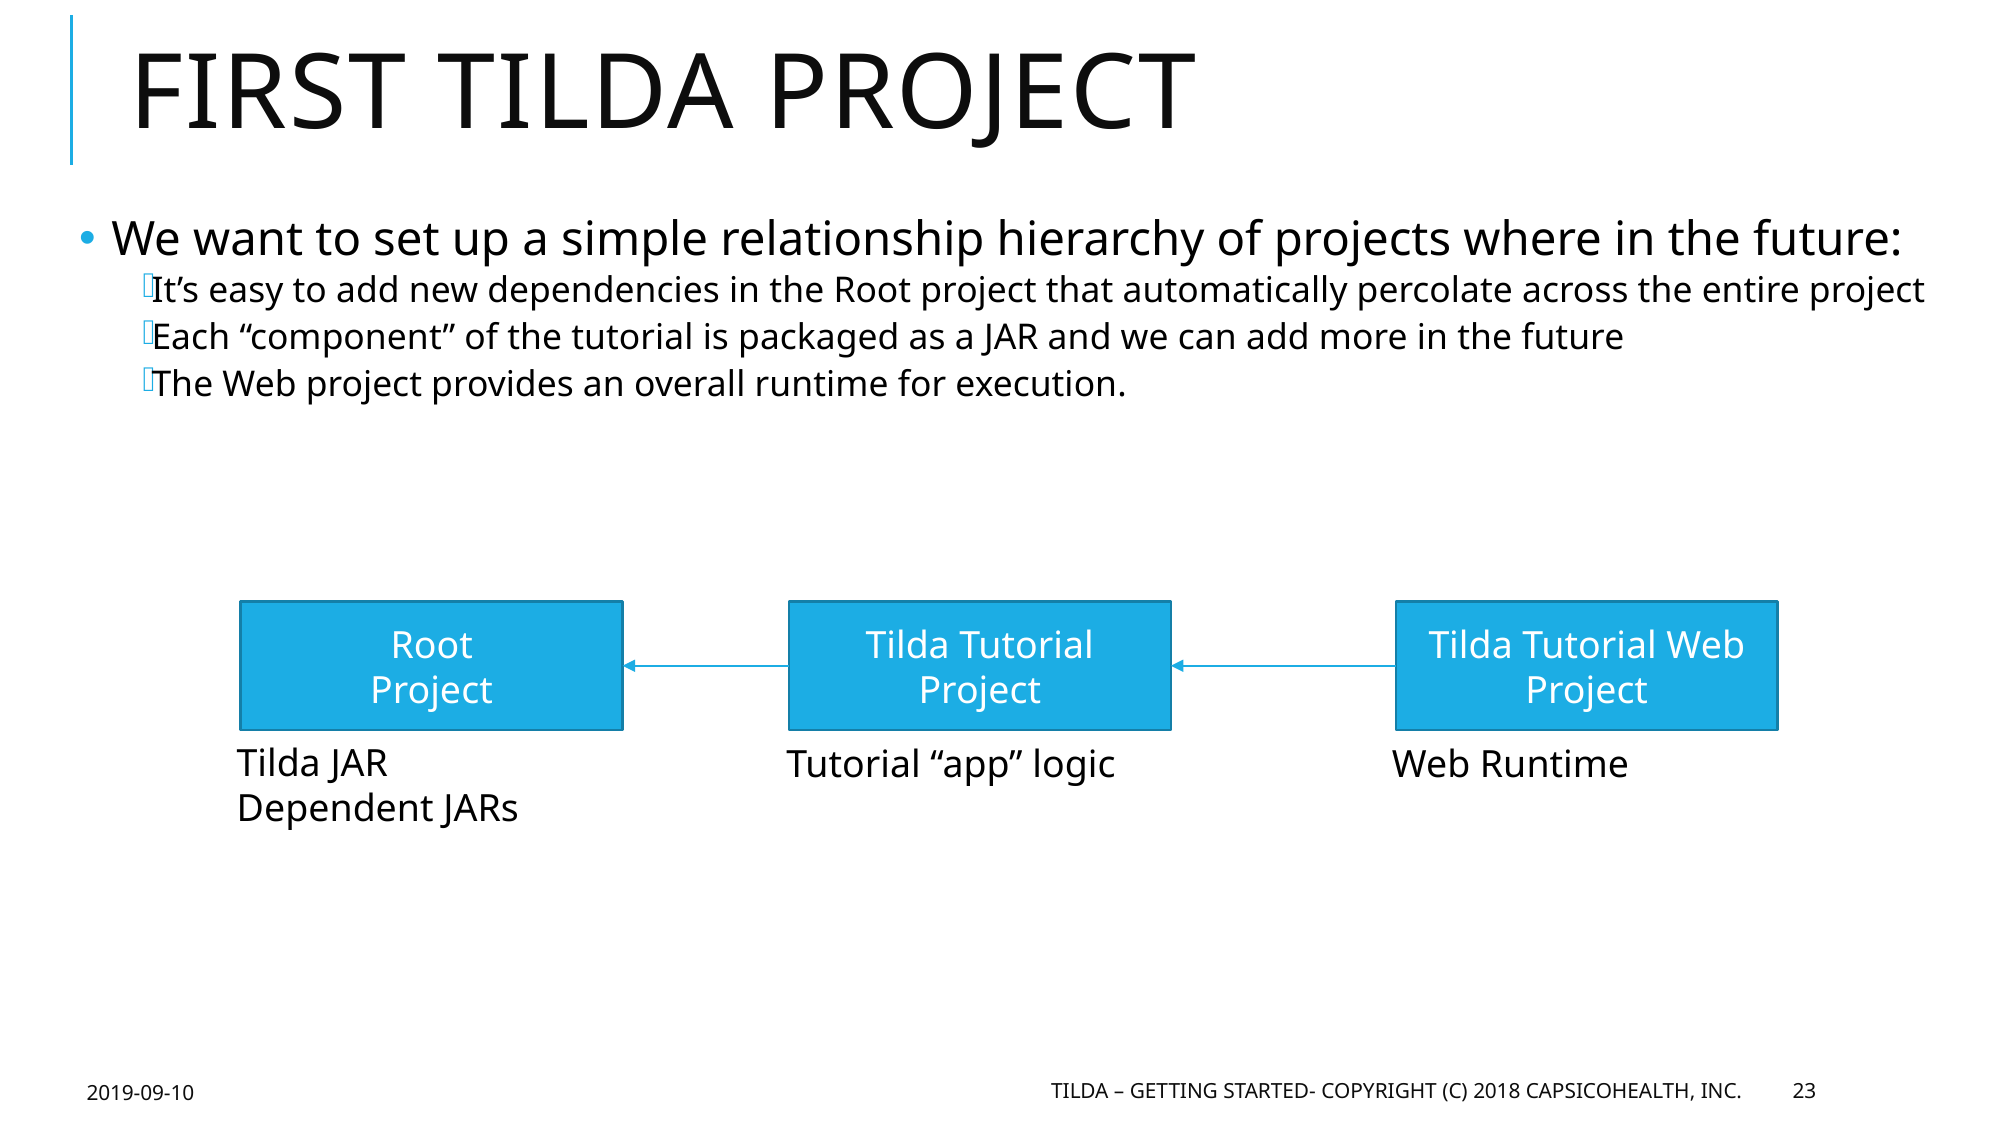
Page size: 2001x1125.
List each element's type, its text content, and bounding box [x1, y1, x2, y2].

text_box Tilda Tutorial Project [788, 600, 1172, 731]
text_box Web Runtime [1377, 732, 1645, 793]
footer Tilda – Getting Started- Copyright (c) 2018 CapsicoHealth, Inc. [559, 1077, 1763, 1107]
text_box Tilda Tutorial Web Project [1395, 600, 1779, 731]
list We want to set up a simple relationship hierarchy of projects where in the future: It’s easy to add new dependencies in the Root project that automatically percolate across the entire project Each “component” of the tutorial is packaged as a JAR and we can add more in the future The Web project provides an overall runtime for execution. [71, 207, 1938, 491]
title First Tilda Project [114, 34, 1938, 163]
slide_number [71, 1077, 522, 1107]
text_box Tutorial “app” logic [771, 732, 1131, 793]
text_box Root Project [239, 600, 624, 731]
slide_number 23 [1777, 1077, 1938, 1107]
text_box Tilda JAR Dependent JARs [221, 731, 534, 837]
